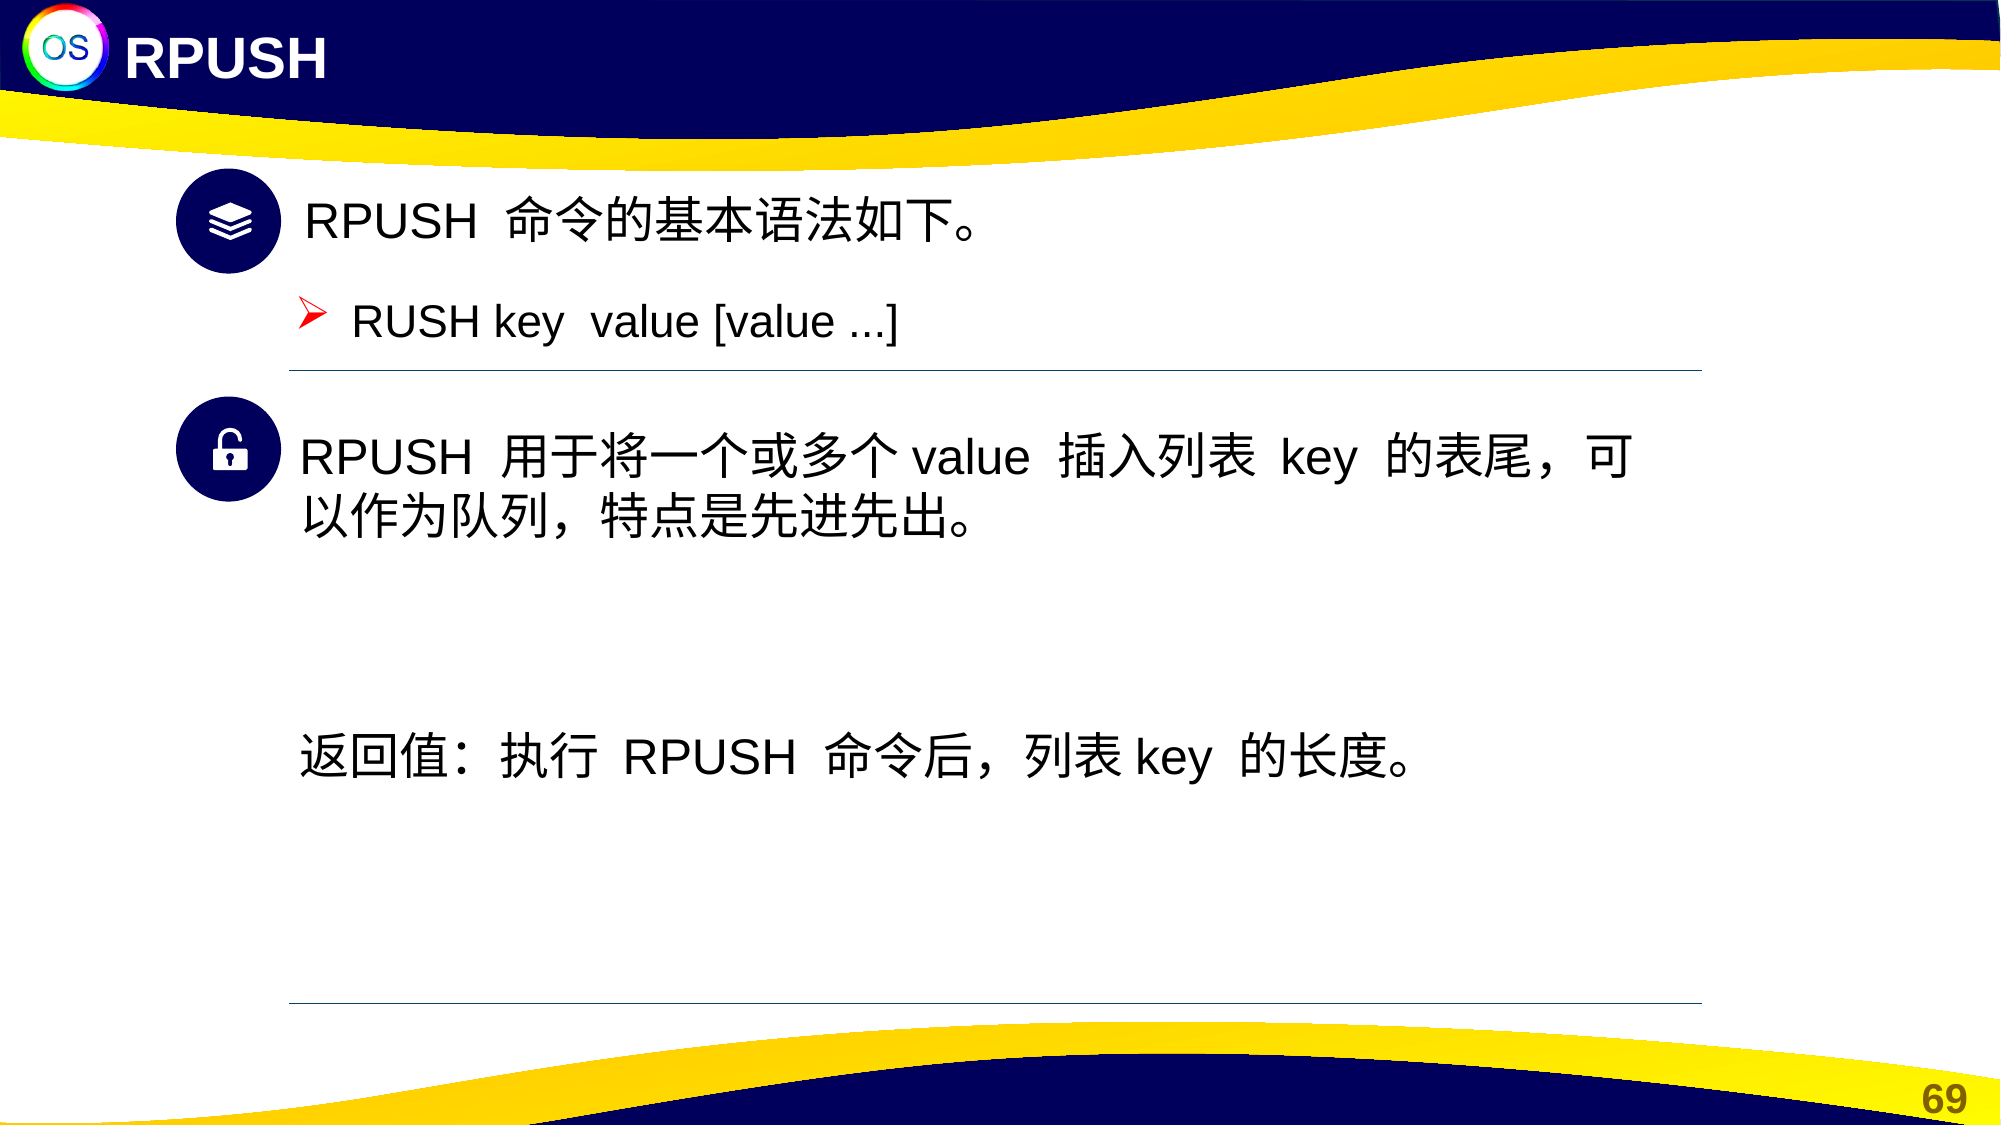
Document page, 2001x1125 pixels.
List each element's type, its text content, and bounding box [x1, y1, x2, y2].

text_box [209, 219, 252, 232]
text_box [209, 227, 252, 240]
text_box [209, 202, 252, 223]
text_box [213, 427, 248, 471]
text_box [176, 396, 282, 502]
text_box RPUSH 命令的基本语法如下。 [289, 186, 1109, 251]
text_box RPUSH 用于将一个或多个value 插入列表 key 的表尾，可以作为队列，特点是先进先出。 返回值：执行 RPUSH 命令后，列表key 的长度。 [284, 417, 1698, 792]
text_box [176, 168, 282, 274]
text_box RUSH key value [value ...] [280, 273, 1458, 348]
picture [22, 3, 109, 91]
text_box RPUSH [109, 12, 1263, 98]
